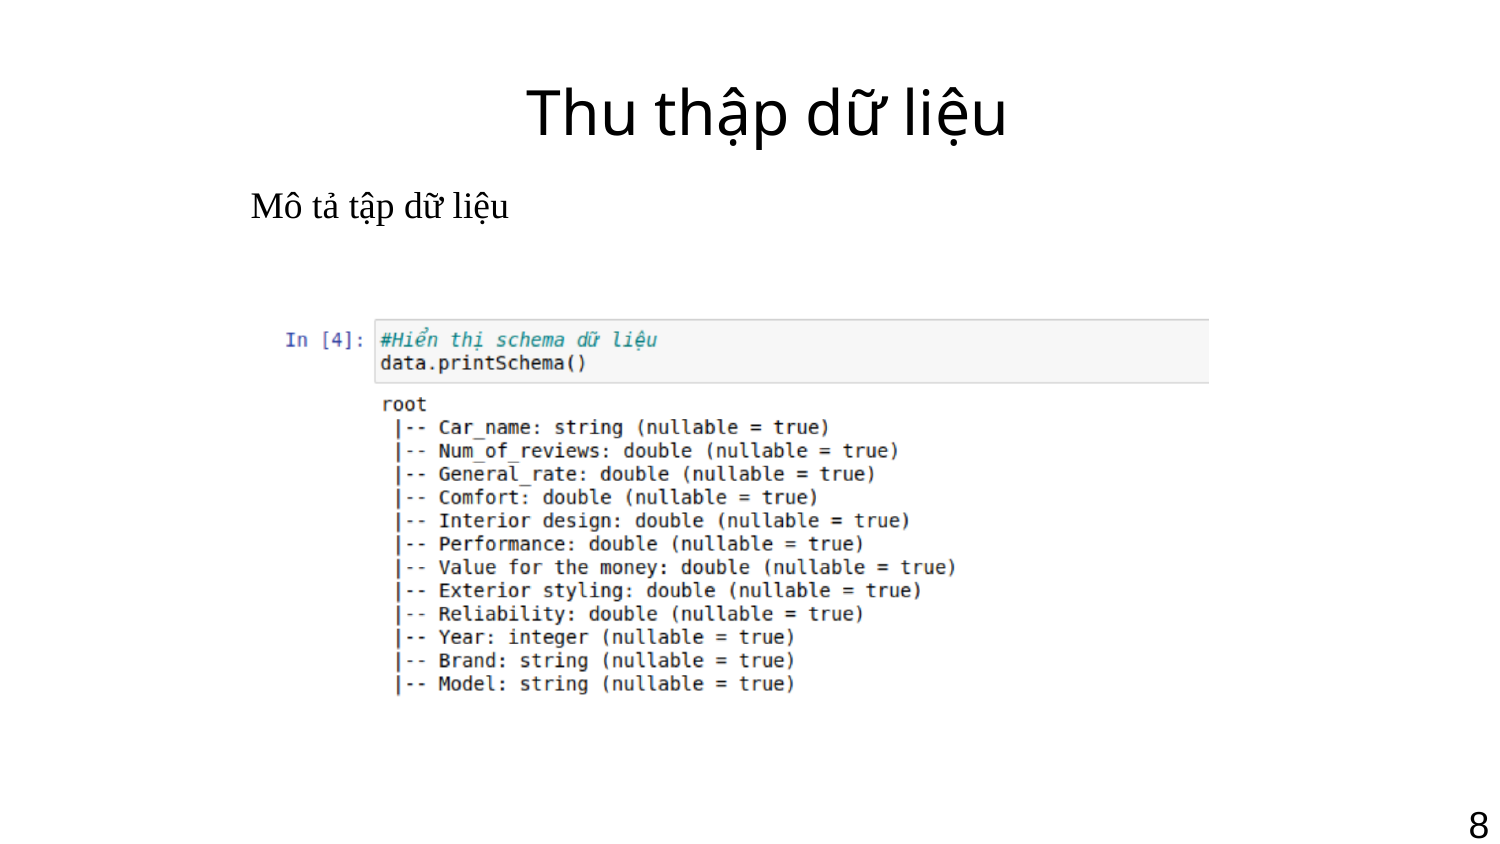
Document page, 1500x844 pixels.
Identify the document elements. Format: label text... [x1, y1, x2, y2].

text_box 8 [1453, 793, 1500, 844]
text_box Mô tả tập dữ liệu [235, 173, 987, 234]
picture [274, 311, 1209, 719]
text_box Thu thập dữ liệu [93, 70, 1444, 150]
